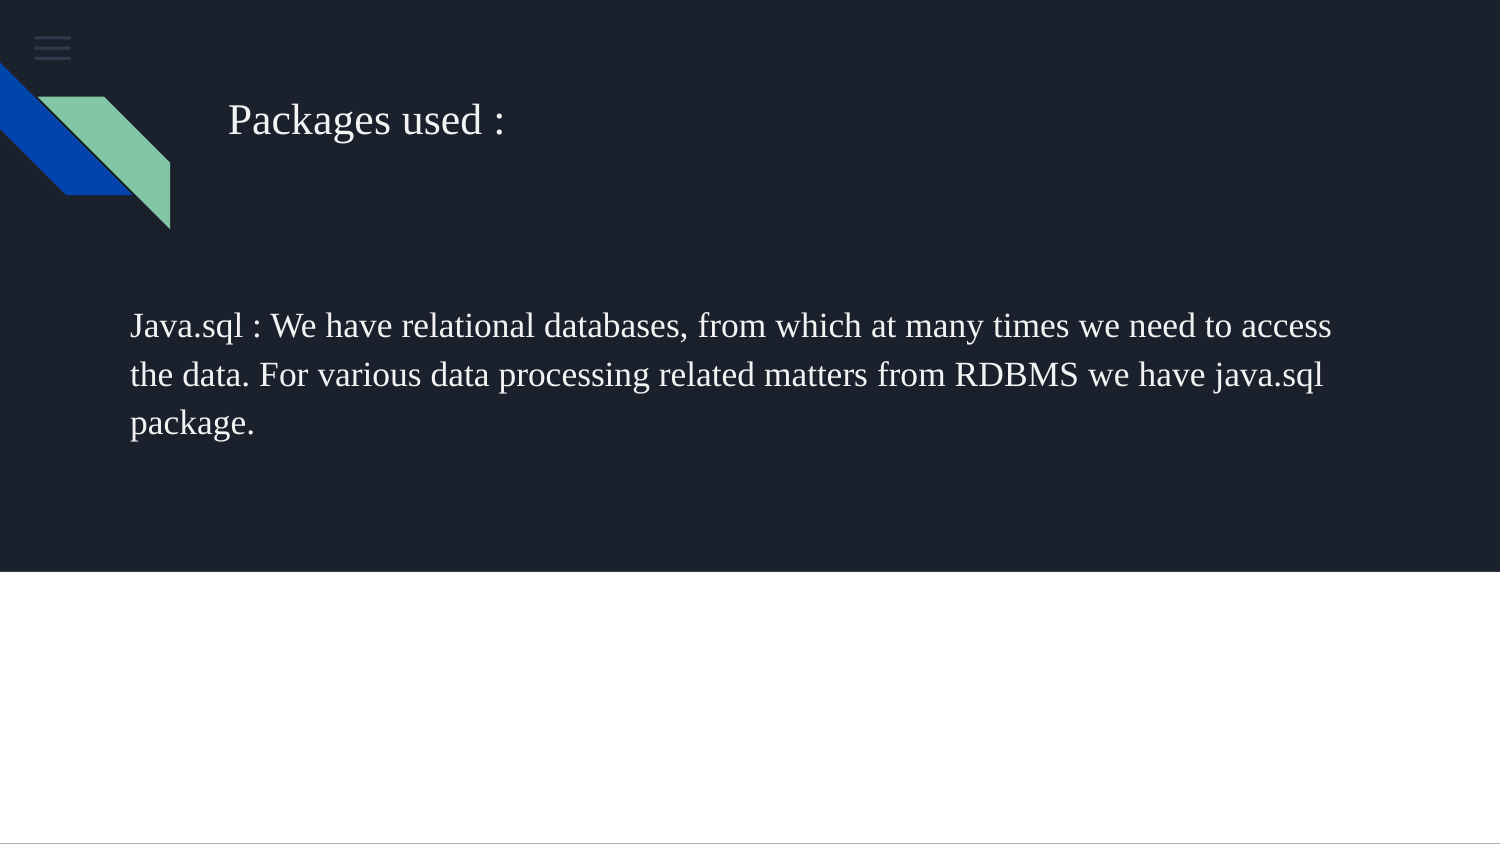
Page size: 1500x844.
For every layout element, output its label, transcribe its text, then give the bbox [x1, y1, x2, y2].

title Packages used : [212, 75, 706, 160]
title Java.sql : We have relational databases, from which at many times we need to access the data. For various data processing related matters from RDBMS we have java.sql package. [115, 280, 1394, 522]
